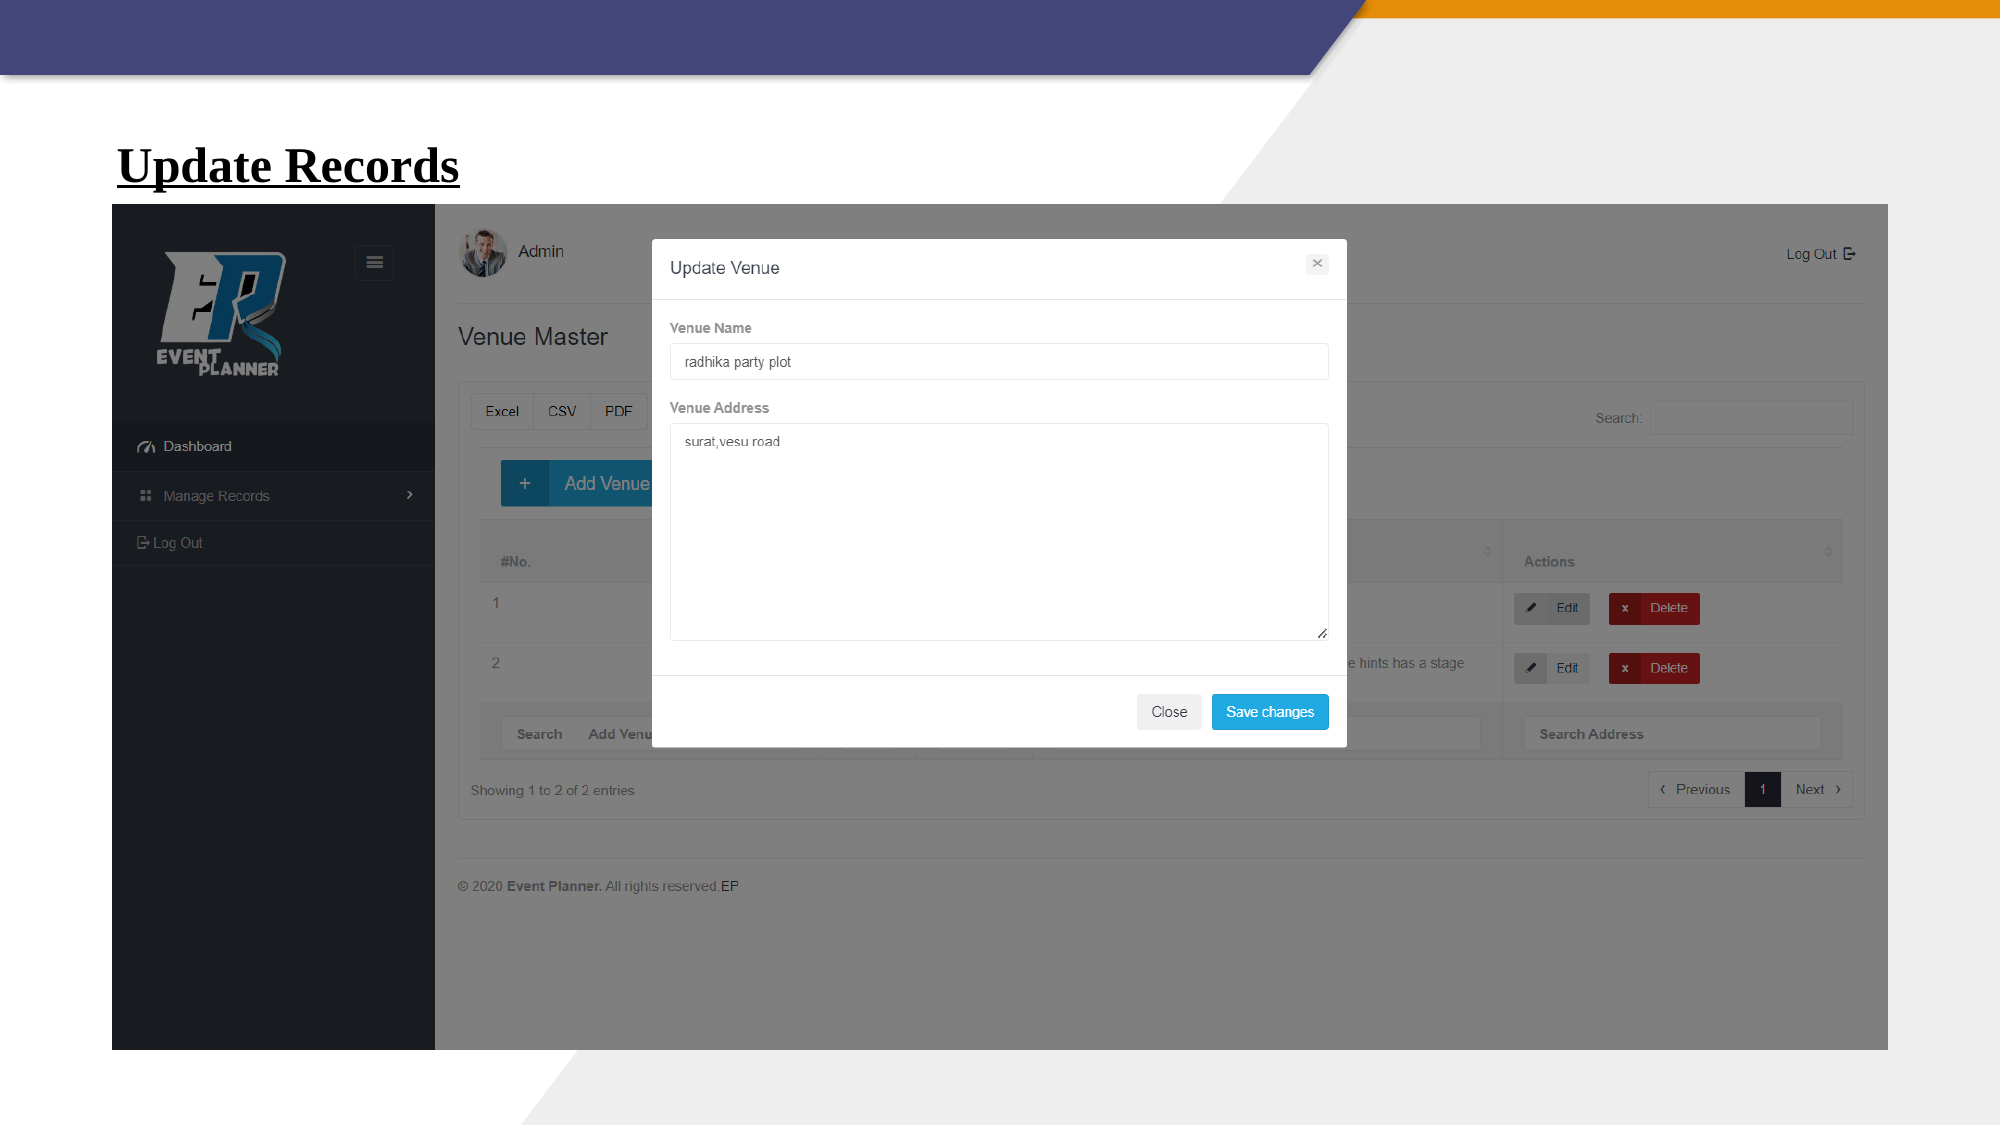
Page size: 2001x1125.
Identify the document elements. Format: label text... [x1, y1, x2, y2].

picture [112, 204, 1888, 1051]
text_box Update Records [101, 124, 475, 200]
